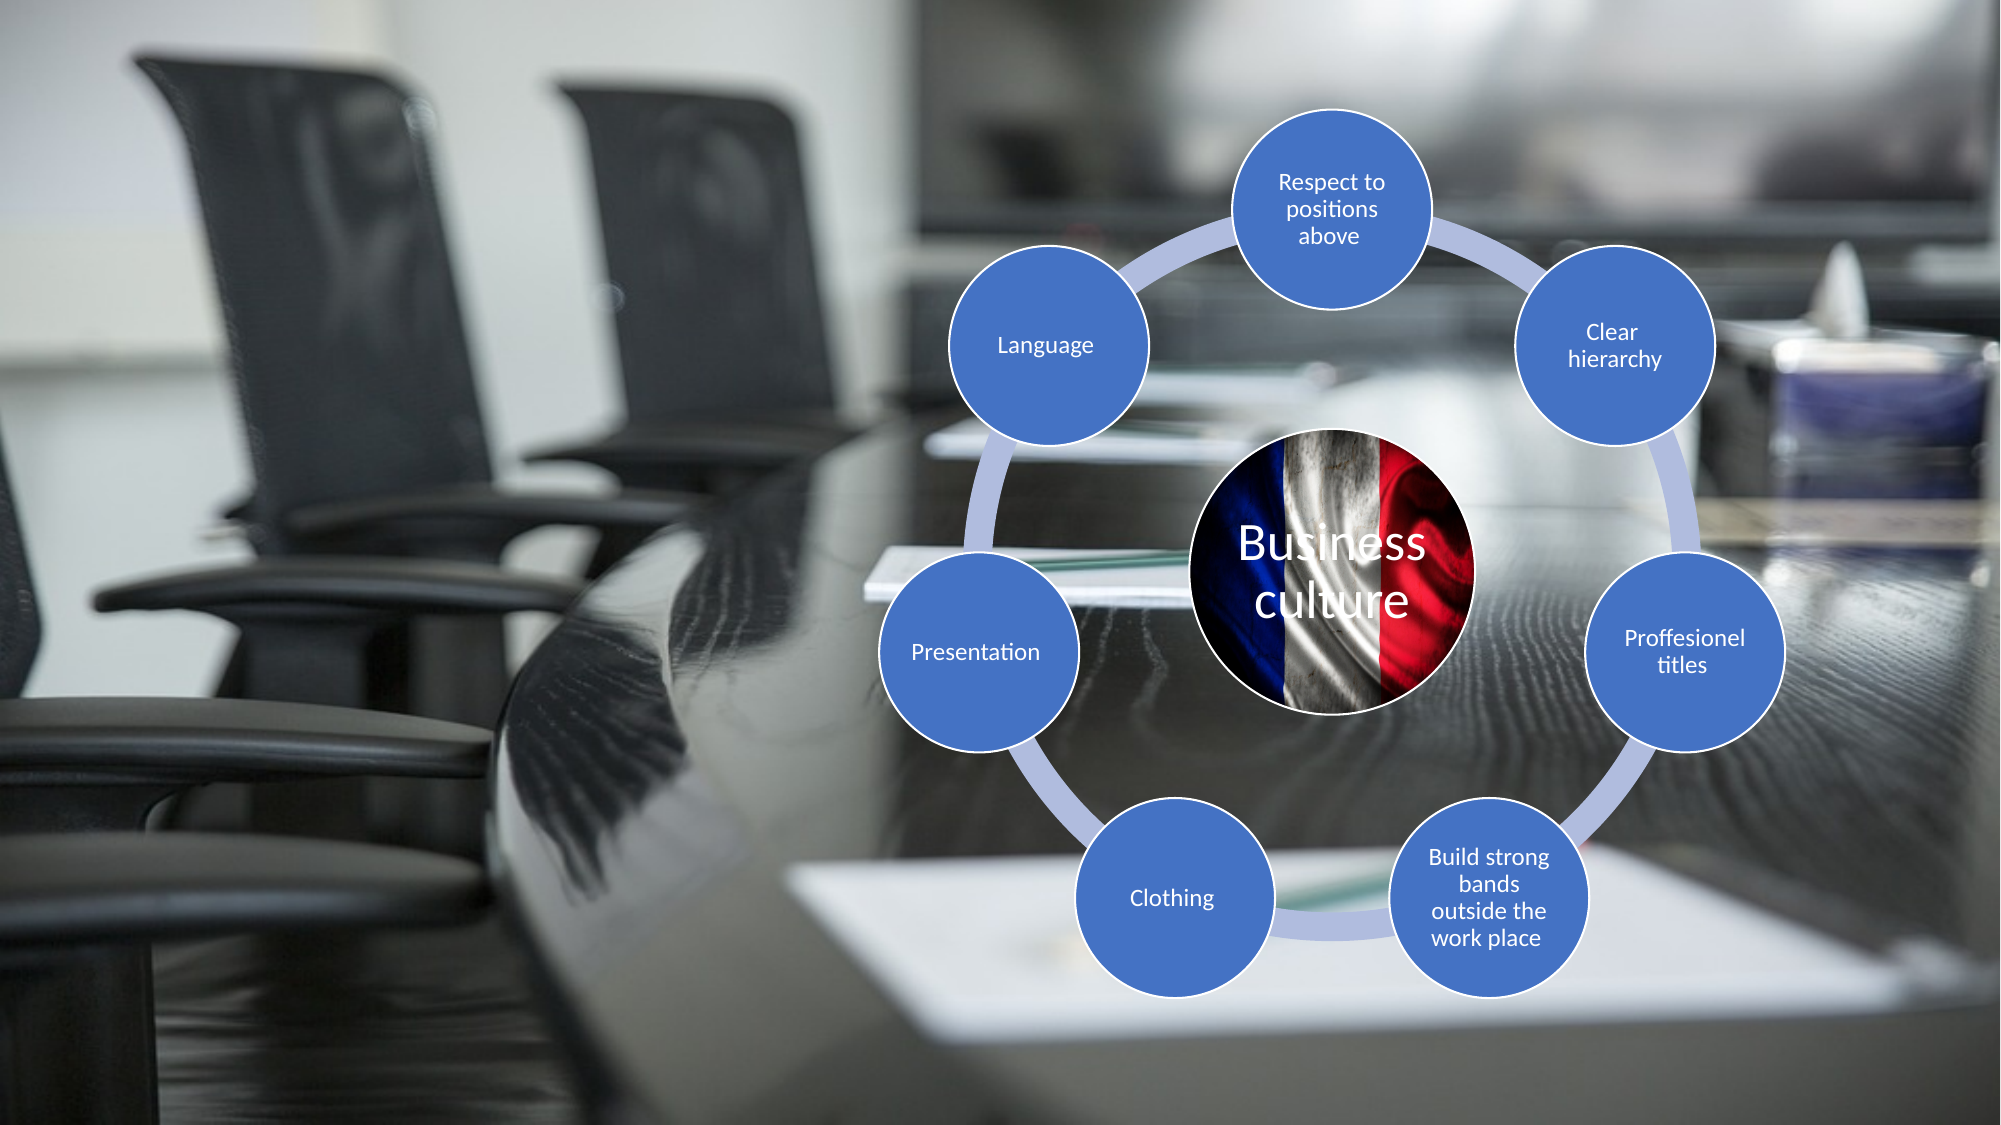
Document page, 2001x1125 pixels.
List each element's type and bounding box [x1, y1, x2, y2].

text_box [879, 109, 1786, 999]
picture [0, 0, 2001, 1125]
